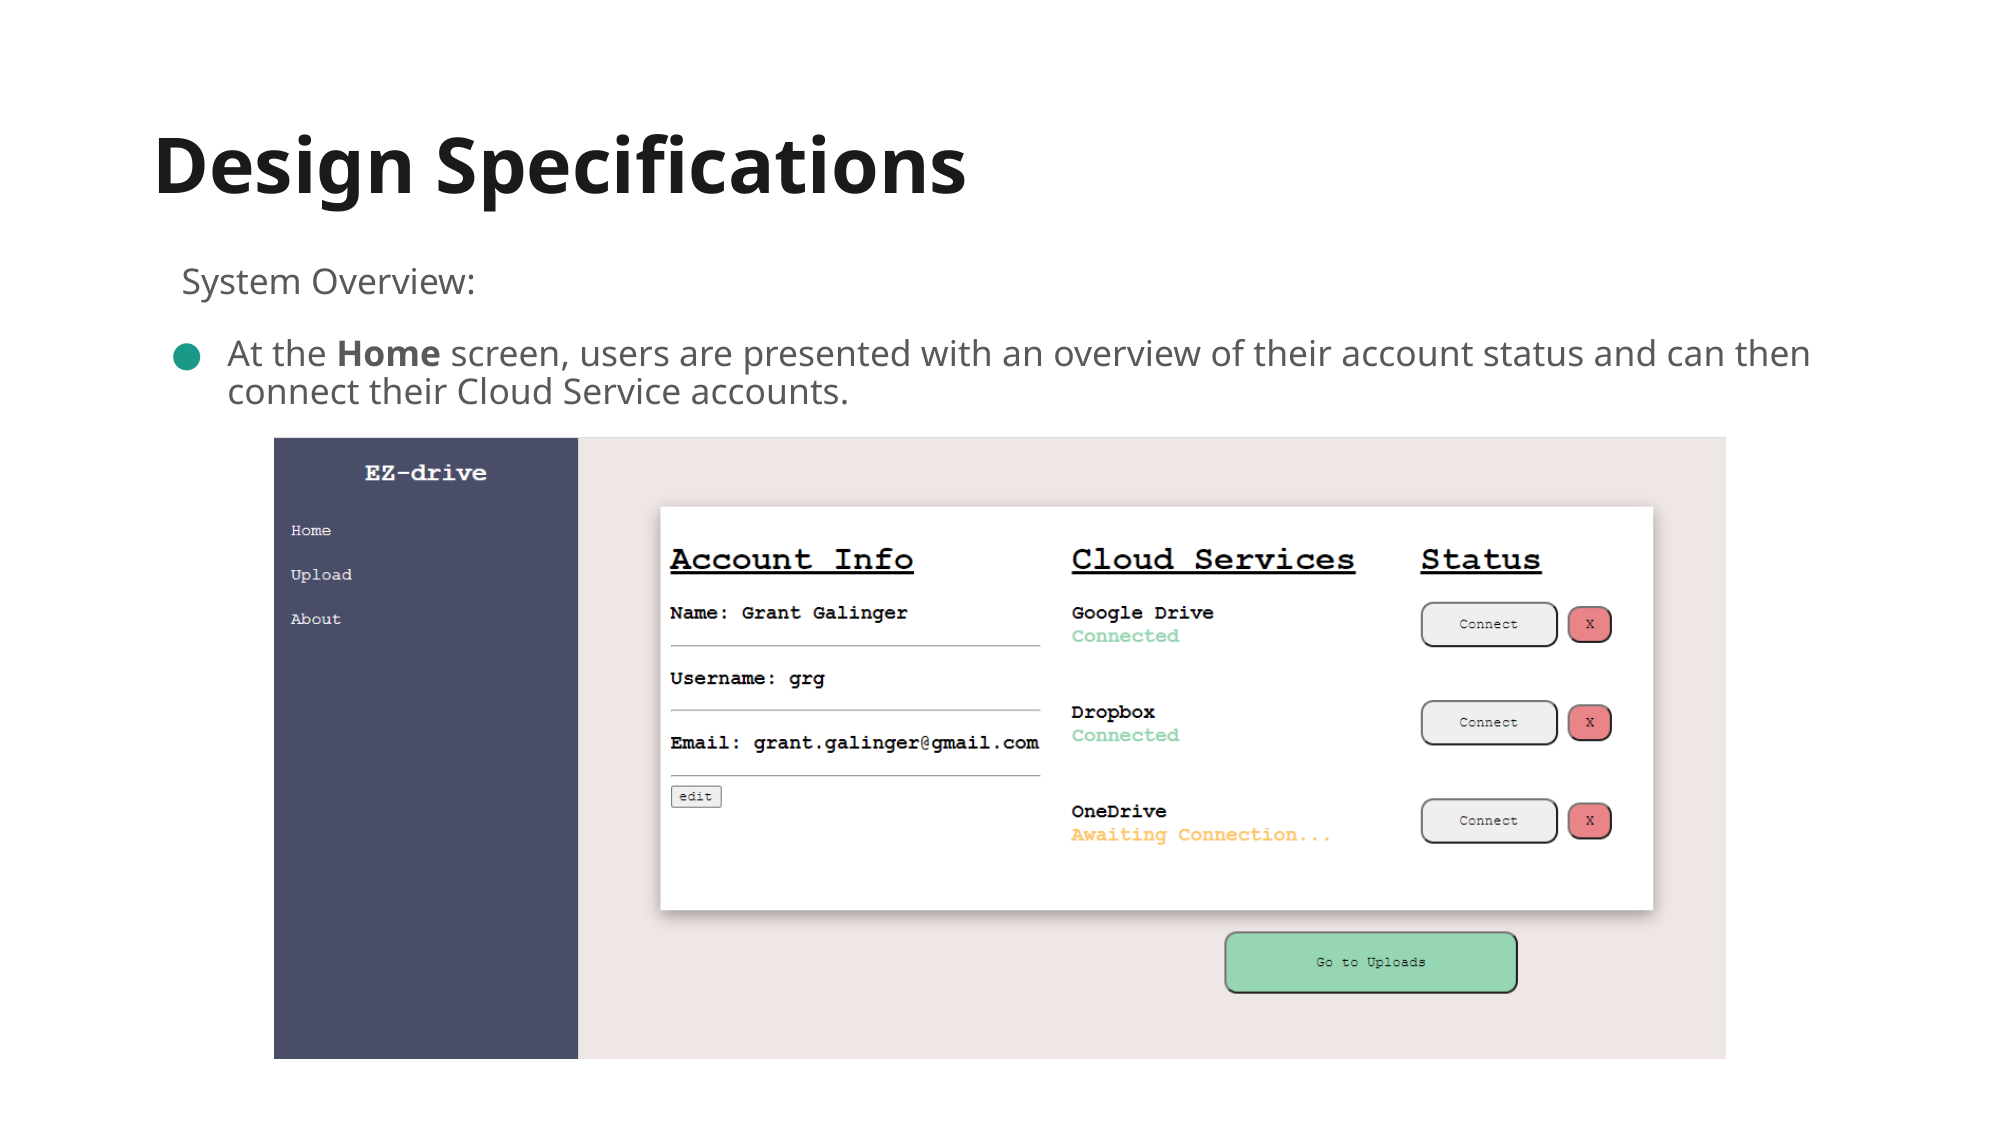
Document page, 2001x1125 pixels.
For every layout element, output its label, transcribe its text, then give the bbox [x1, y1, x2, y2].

picture [273, 436, 1727, 1059]
list System Overview: At the Home screen, users are presented with an overview of their account status and can then connect their Cloud Service accounts. [137, 256, 1863, 971]
title Design Specifications [137, 59, 1863, 256]
